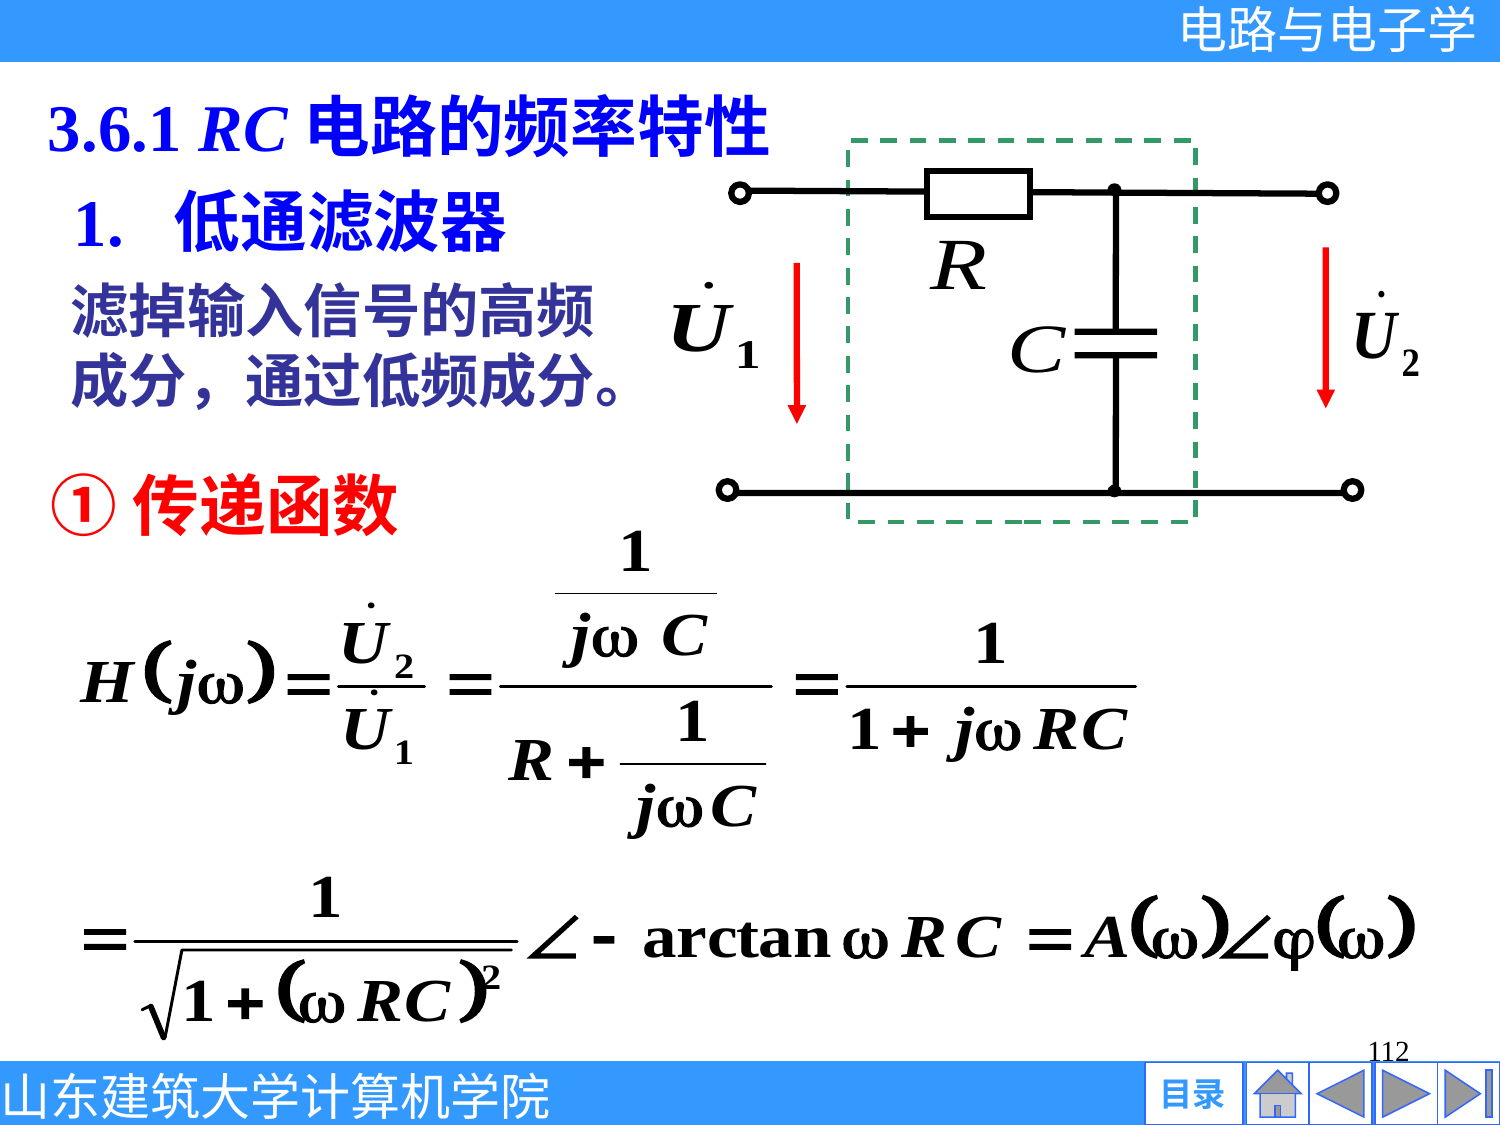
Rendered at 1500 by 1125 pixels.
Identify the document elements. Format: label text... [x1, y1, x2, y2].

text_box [66, 512, 1420, 1053]
slide_number 112 [1074, 1024, 1425, 1103]
text_box 3.6.1 RC电路的频率特性 [33, 77, 927, 173]
text_box 滤掉输入信号的高频 成分，通过低频成分。 [56, 266, 653, 422]
text_box 1. 低通滤波器 [59, 173, 543, 266]
text_box ①传递函数 [35, 456, 415, 551]
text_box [658, 140, 1430, 523]
